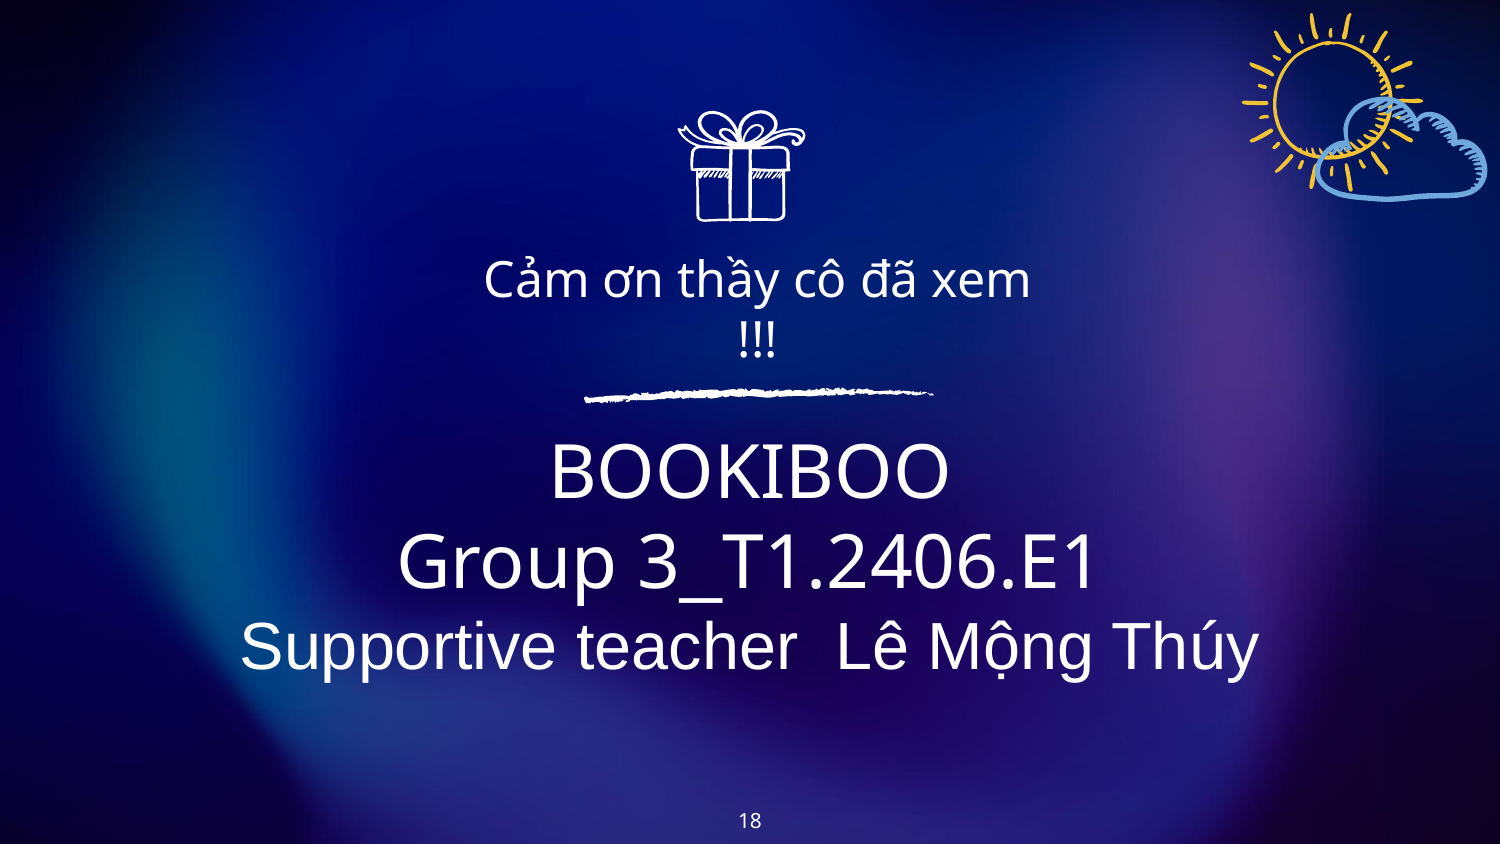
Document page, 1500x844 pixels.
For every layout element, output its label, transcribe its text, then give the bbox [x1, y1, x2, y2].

text_box [1359, 34, 1365, 44]
text_box [1342, 13, 1352, 40]
text_box [1370, 151, 1389, 175]
text_box [1399, 98, 1423, 104]
text_box [1274, 154, 1294, 173]
text_box [1389, 128, 1413, 143]
text_box [1272, 141, 1281, 150]
text_box Cảm ơn thầy cô đã xem !!! [463, 240, 1053, 375]
text_box [1272, 55, 1281, 61]
text_box [1314, 96, 1488, 203]
text_box [1390, 60, 1413, 73]
text_box [1259, 114, 1269, 119]
text_box [1395, 84, 1405, 89]
text_box BOOKIBOO Group 3_T1.2406.E1 Supportive teacher Lê Mộng Thúy [209, 408, 1291, 752]
text_box [1328, 27, 1333, 38]
text_box [584, 387, 934, 404]
text_box [298, 197, 1194, 388]
text_box [1309, 13, 1319, 40]
text_box [1372, 30, 1388, 54]
text_box [1257, 84, 1267, 89]
text_box 18 [704, 792, 795, 844]
picture [0, 0, 1500, 844]
text_box [1298, 33, 1304, 44]
text_box [1325, 112, 1392, 160]
text_box [1273, 41, 1393, 159]
text_box [1309, 163, 1316, 189]
text_box [677, 110, 806, 222]
text_box [1297, 160, 1304, 170]
text_box [1249, 62, 1275, 77]
text_box [1249, 128, 1274, 143]
text_box [1344, 163, 1353, 192]
text_box [1329, 165, 1334, 177]
text_box [1241, 100, 1269, 106]
text_box [1273, 30, 1292, 54]
text_box [1358, 159, 1366, 169]
